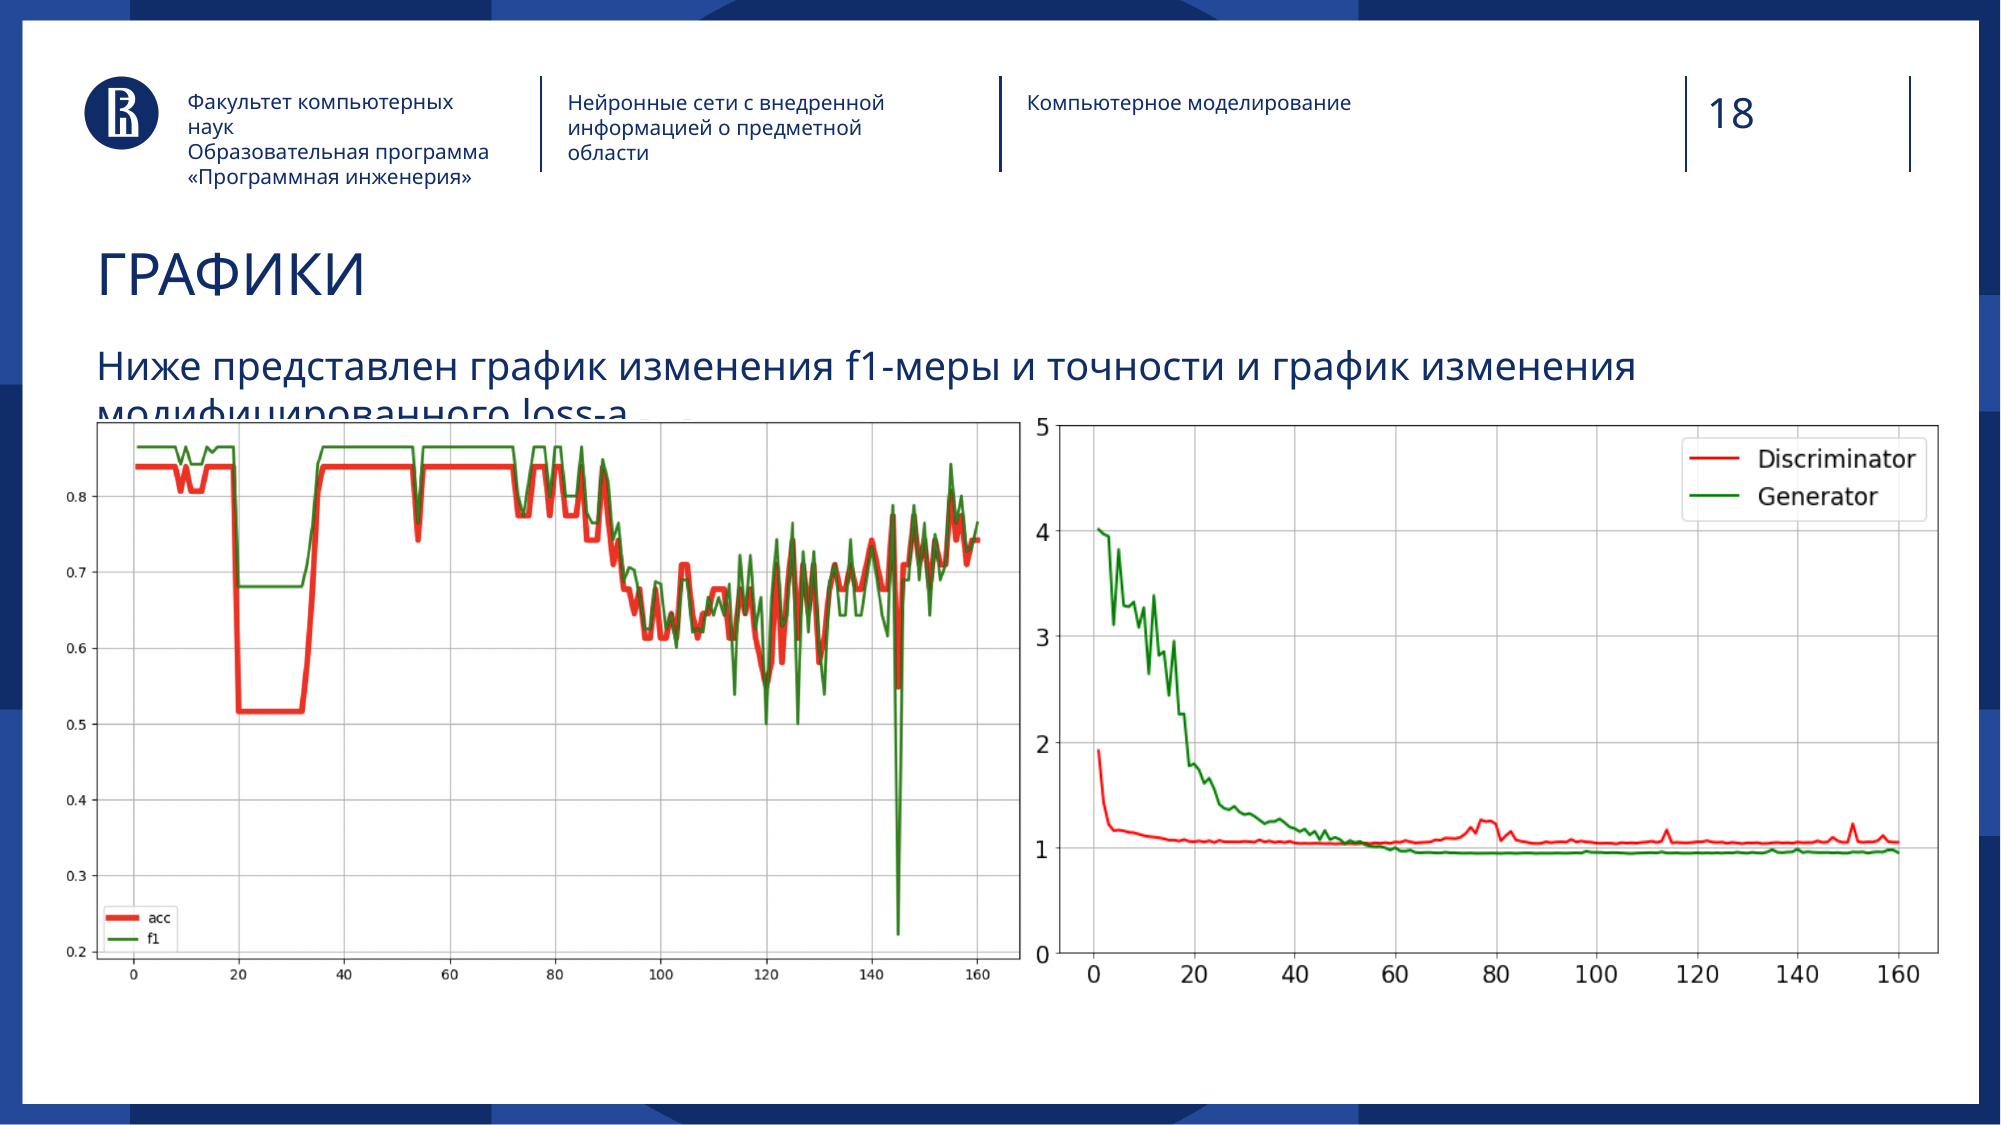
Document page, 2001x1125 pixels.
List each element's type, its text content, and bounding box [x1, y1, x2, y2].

title ГРАФИКИ [96, 237, 1183, 341]
list Факультет компьютерных наук Образовательная программа «Программная инженерия» [187, 88, 500, 157]
list Компьютерное моделирование [1026, 90, 1367, 157]
list Ниже представлен график изменения f1-меры и точности и график изменения модифицированного loss-а. [96, 341, 1922, 419]
picture [0, 0, 2001, 1125]
list Нейронные сети с внедренной информацией о предметной области [567, 90, 907, 157]
